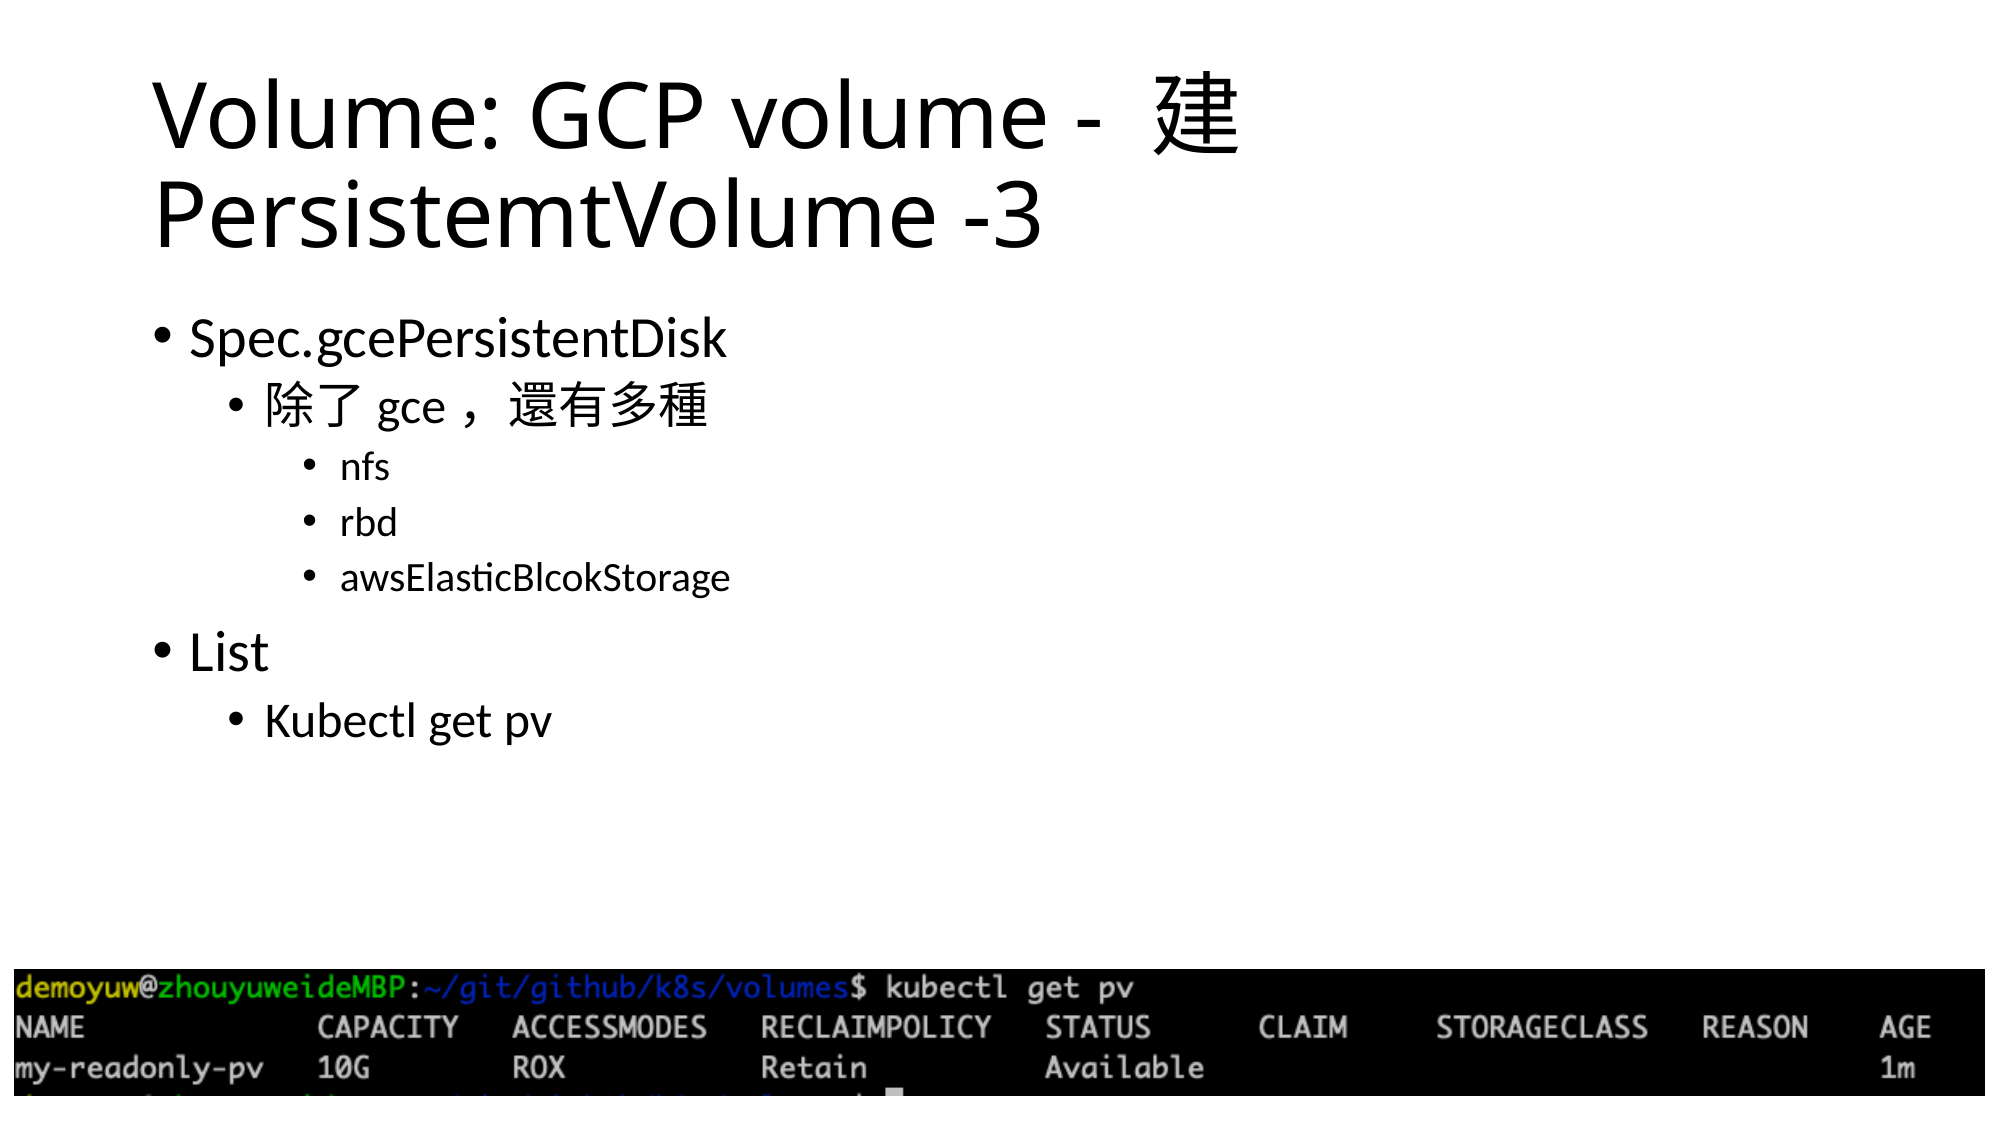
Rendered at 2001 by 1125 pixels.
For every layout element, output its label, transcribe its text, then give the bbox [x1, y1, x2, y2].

title Volume: GCP volume - 建PersistemtVolume -3 [137, 59, 1863, 278]
picture [14, 969, 1985, 1096]
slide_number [137, 1096, 588, 1103]
slide_number 172 [1412, 1096, 1863, 1103]
list Spec.gcePersistentDisk 除了gce，還有多種 nfs rbd awsElasticBlcokStorage List Kubectl get pv [137, 299, 1863, 969]
